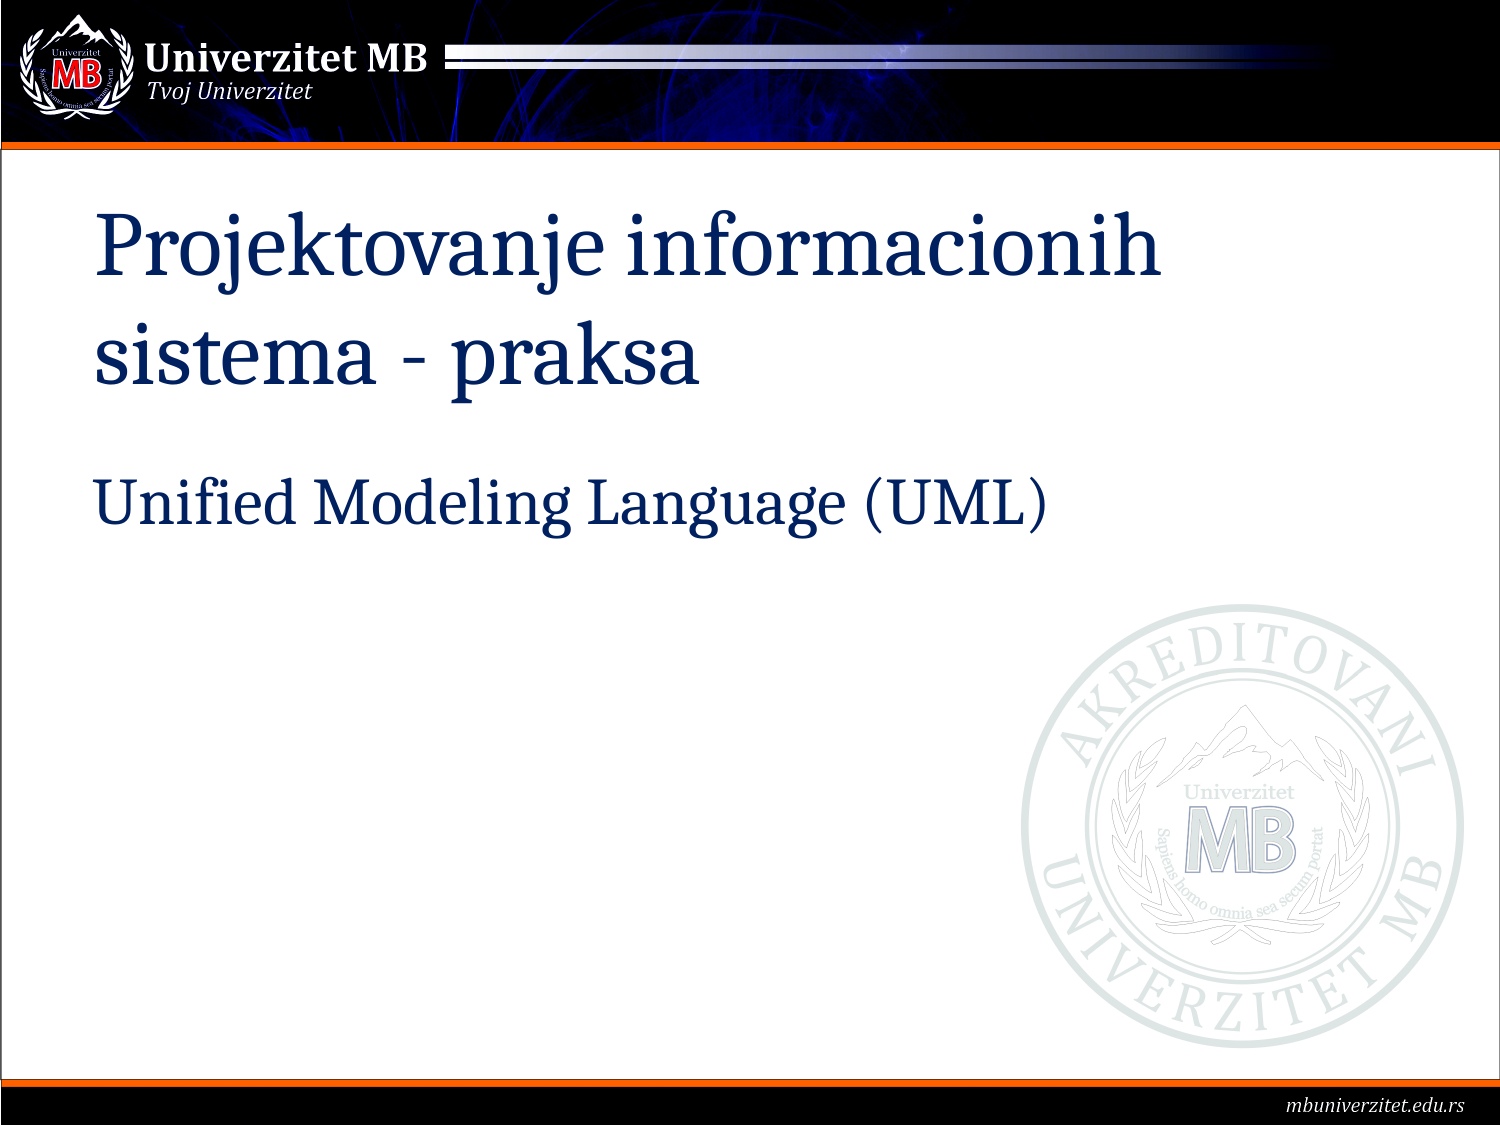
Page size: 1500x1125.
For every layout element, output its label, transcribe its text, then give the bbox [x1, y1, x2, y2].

title Unified Modeling Language (UML) [77, 414, 1390, 581]
picture [0, 0, 1500, 1125]
text_box Projektovanje informacionih sistema - praksa [79, 172, 1355, 414]
